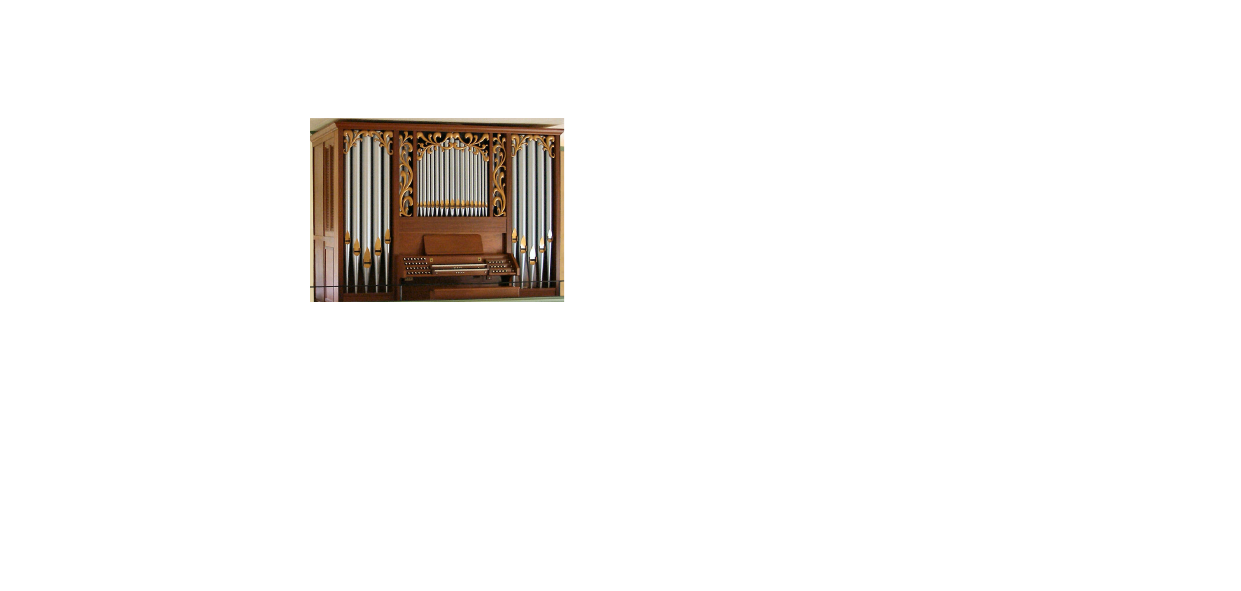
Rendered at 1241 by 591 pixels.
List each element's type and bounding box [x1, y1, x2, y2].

picture [310, 118, 565, 302]
